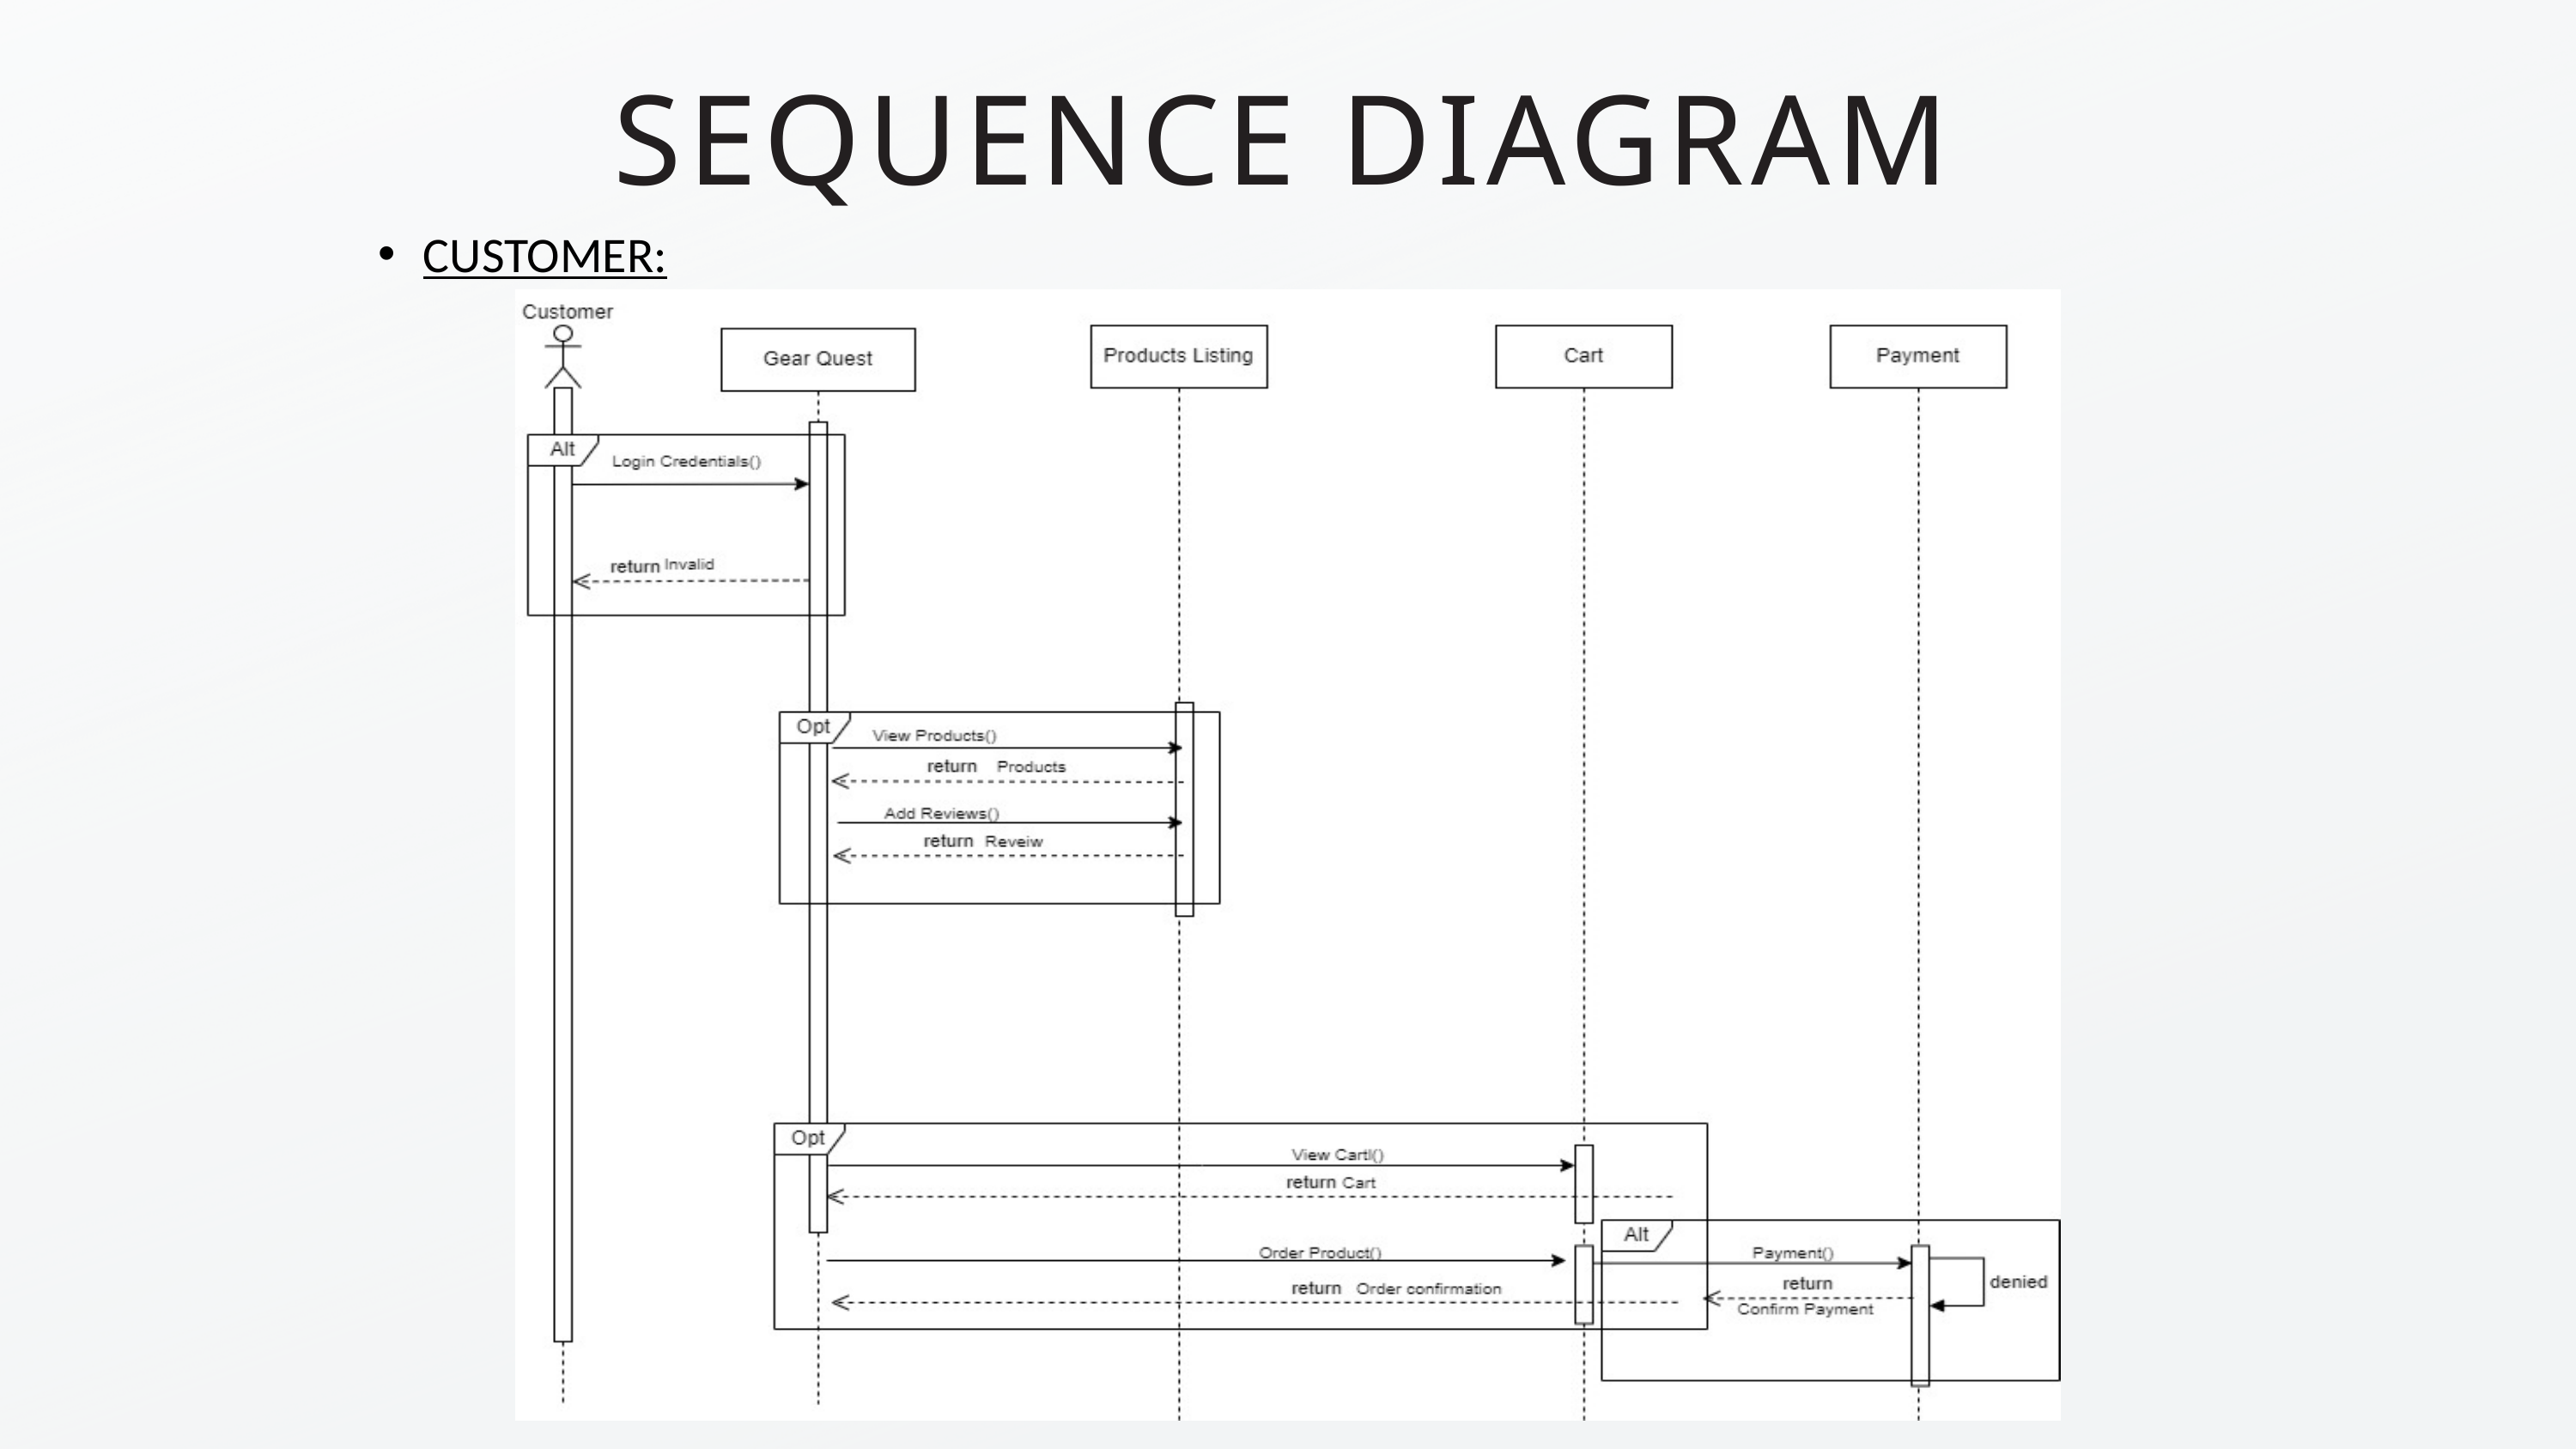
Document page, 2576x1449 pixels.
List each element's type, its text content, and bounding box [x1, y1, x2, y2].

list CUSTOMER: [365, 216, 723, 290]
text_box [0, 0, 2576, 1449]
picture [514, 289, 2062, 1421]
text_box SEQUENCE DIAGRAM [468, 38, 2097, 210]
